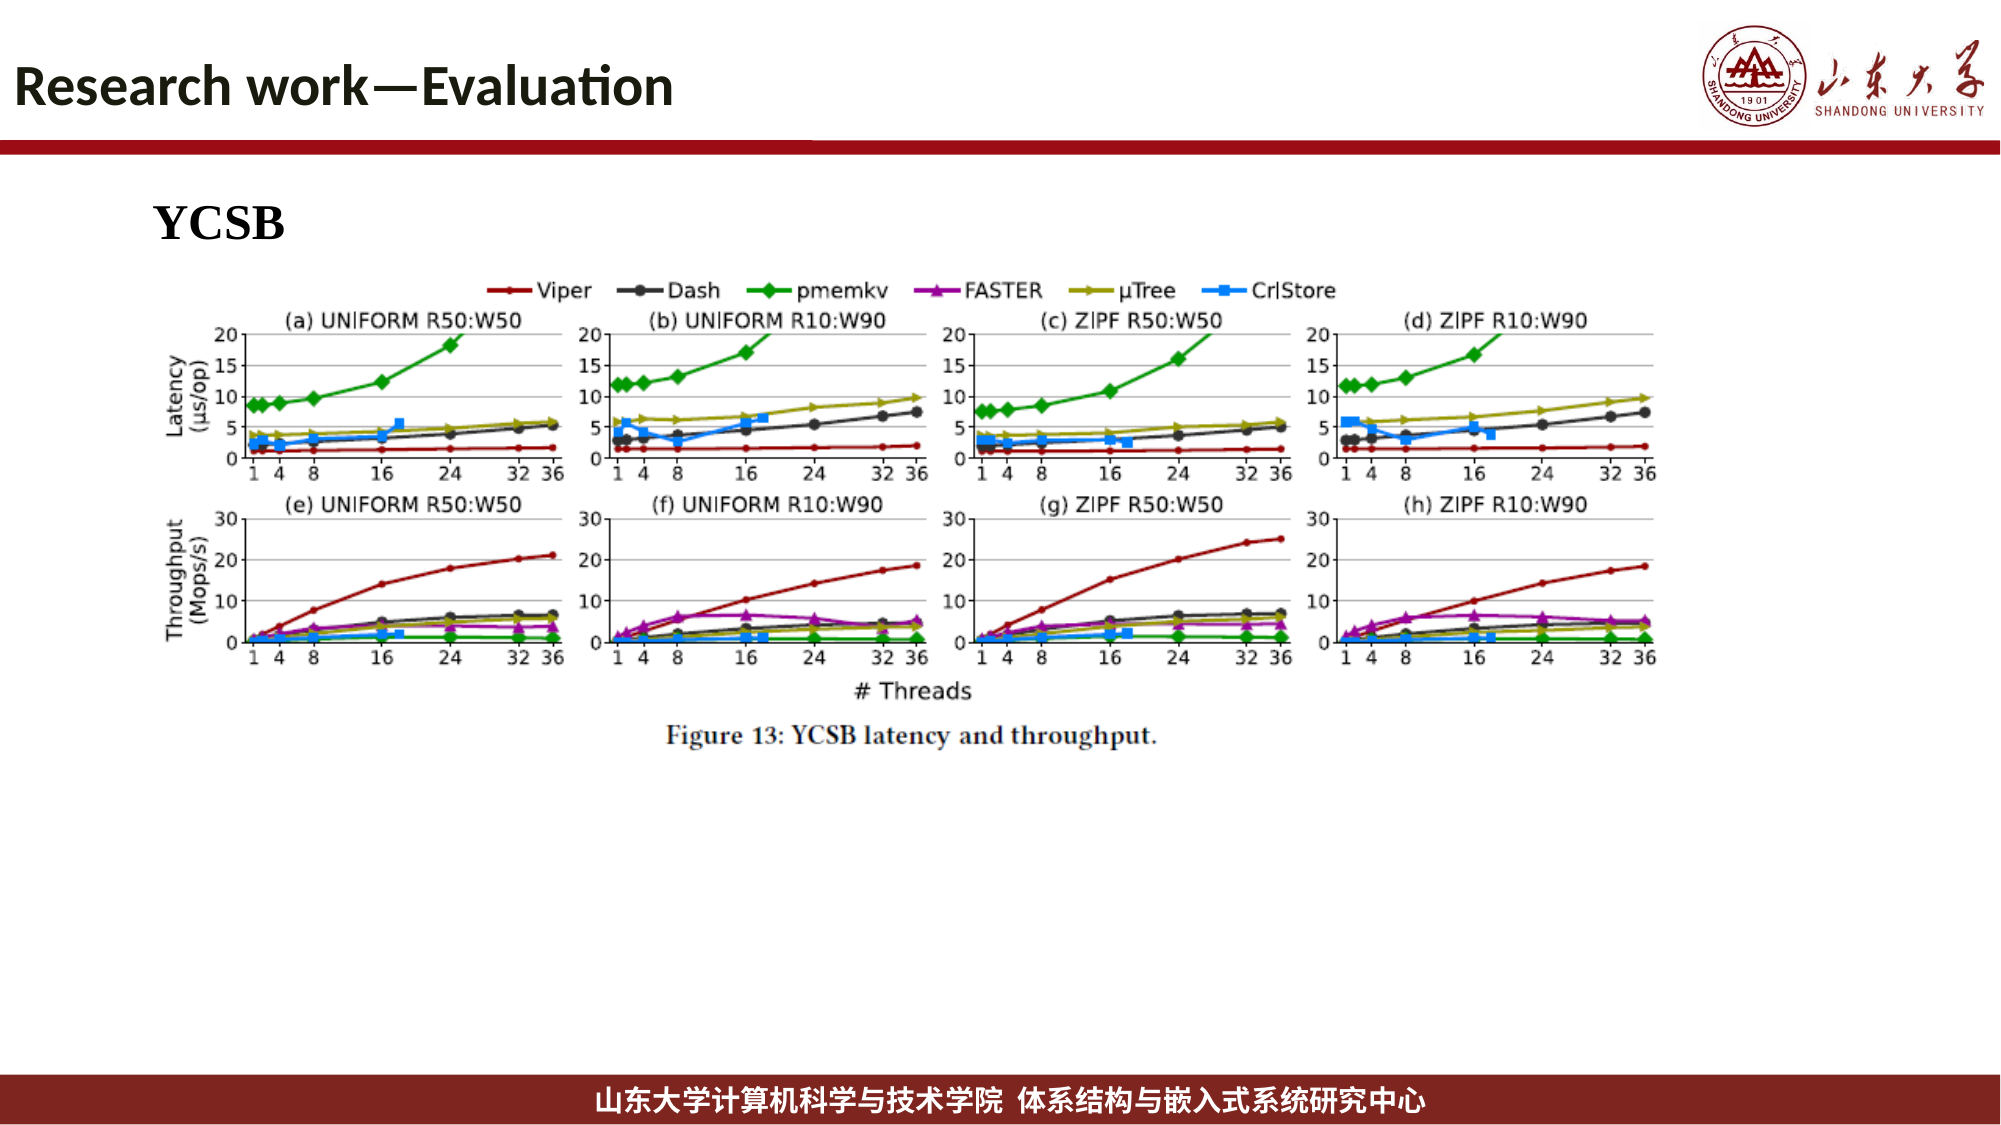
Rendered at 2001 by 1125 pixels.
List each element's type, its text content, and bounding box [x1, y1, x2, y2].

title Research work—Evaluation [0, 48, 1575, 161]
picture [137, 257, 1693, 763]
text_box YCSB [137, 182, 965, 257]
picture [1698, 21, 1985, 130]
